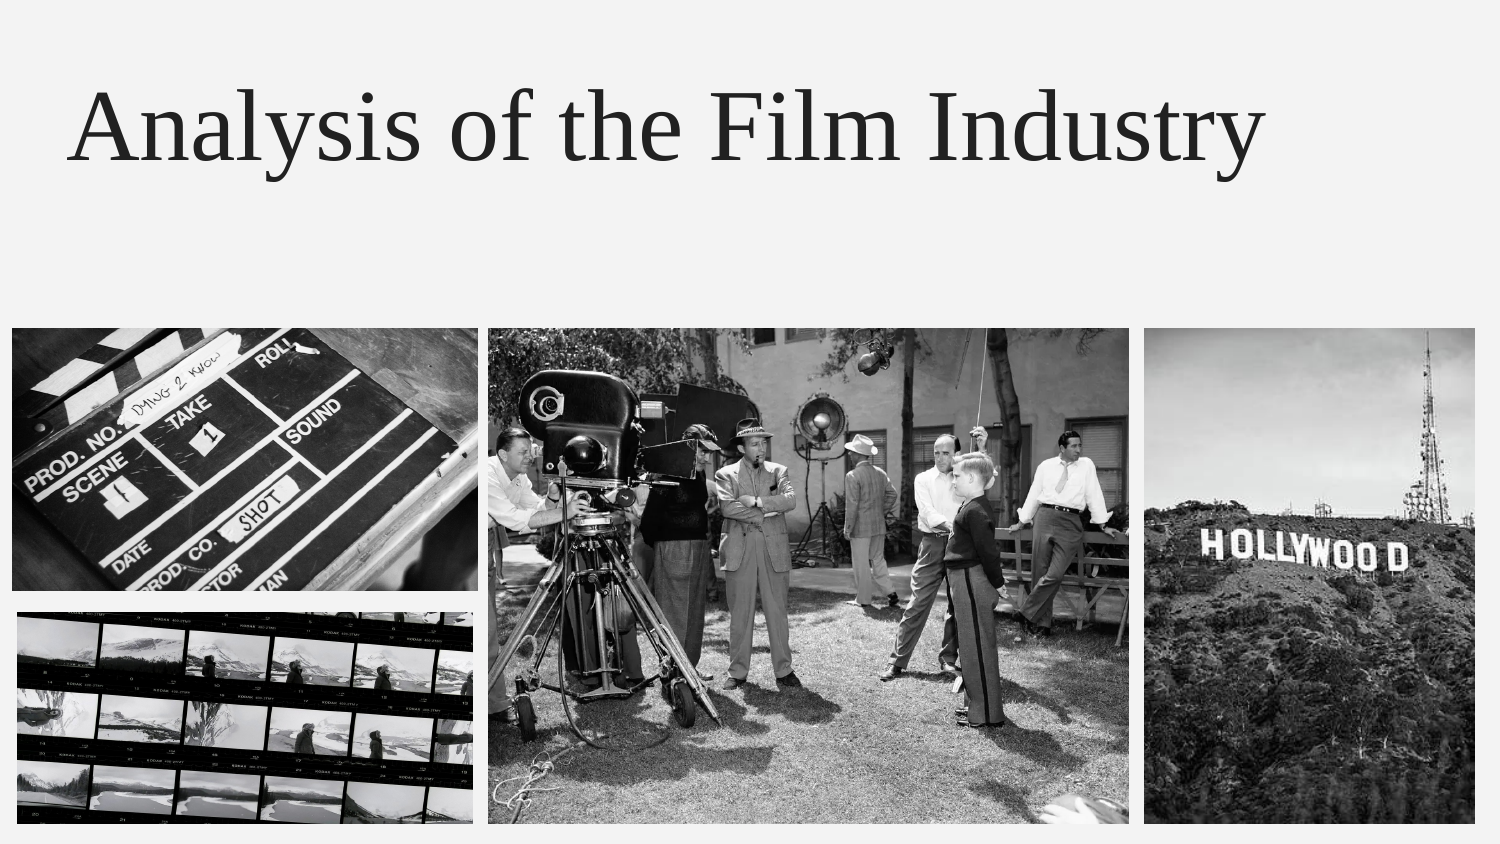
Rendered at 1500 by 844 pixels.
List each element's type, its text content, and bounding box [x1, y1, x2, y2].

picture [488, 328, 1129, 824]
picture [17, 612, 473, 824]
picture [12, 328, 478, 591]
picture [1143, 328, 1475, 824]
title Analysis of the Film Industry [51, 43, 1449, 198]
